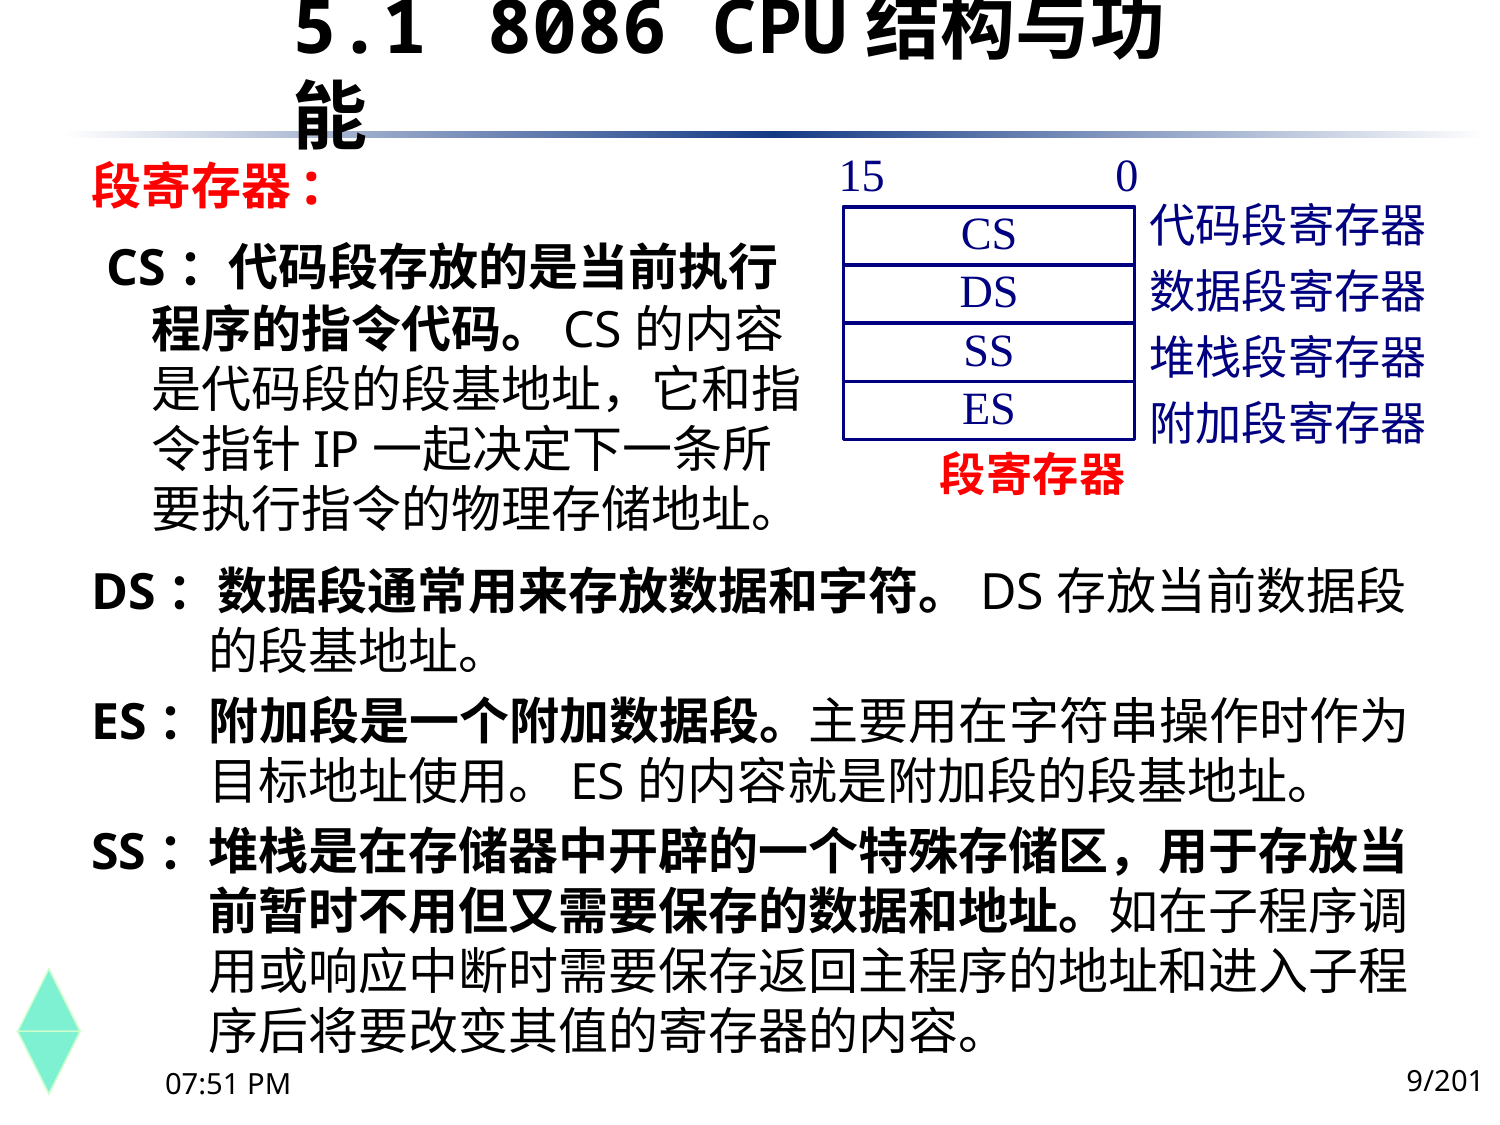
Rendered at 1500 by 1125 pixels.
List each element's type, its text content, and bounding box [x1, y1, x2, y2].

text_box 段寄存器: CS：代码段存放的是当前执行程序的指令代码。CS的内容是代码段的段基地址，它和指令指针IP一起决定下一条所要执行指令的物理存储地址。 [76, 138, 833, 545]
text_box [832, 136, 1433, 512]
slide_number 下午8时26分 [149, 1067, 463, 1113]
text_box 5.1 8086 CPU结构与功能 [277, 0, 1235, 159]
text_box DS：数据段通常用来存放数据和字符。DS存放当前数据段的段基地址。 ES：附加段是一个附加数据段。主要用在字符串操作时作为目标地址使用。ES的内容就是附加段的段基地址。 SS：堆栈是在存储器中开辟的一个特殊存储区，用于存放当前暂时不用但又需要保存的数据和地址。如在子程序调用或响应中断时需要保存返回主程序的地址和进入子程序后将要改变其值的寄存器的内容。 [76, 552, 1447, 1067]
slide_number 9/201 [1186, 1034, 1500, 1111]
